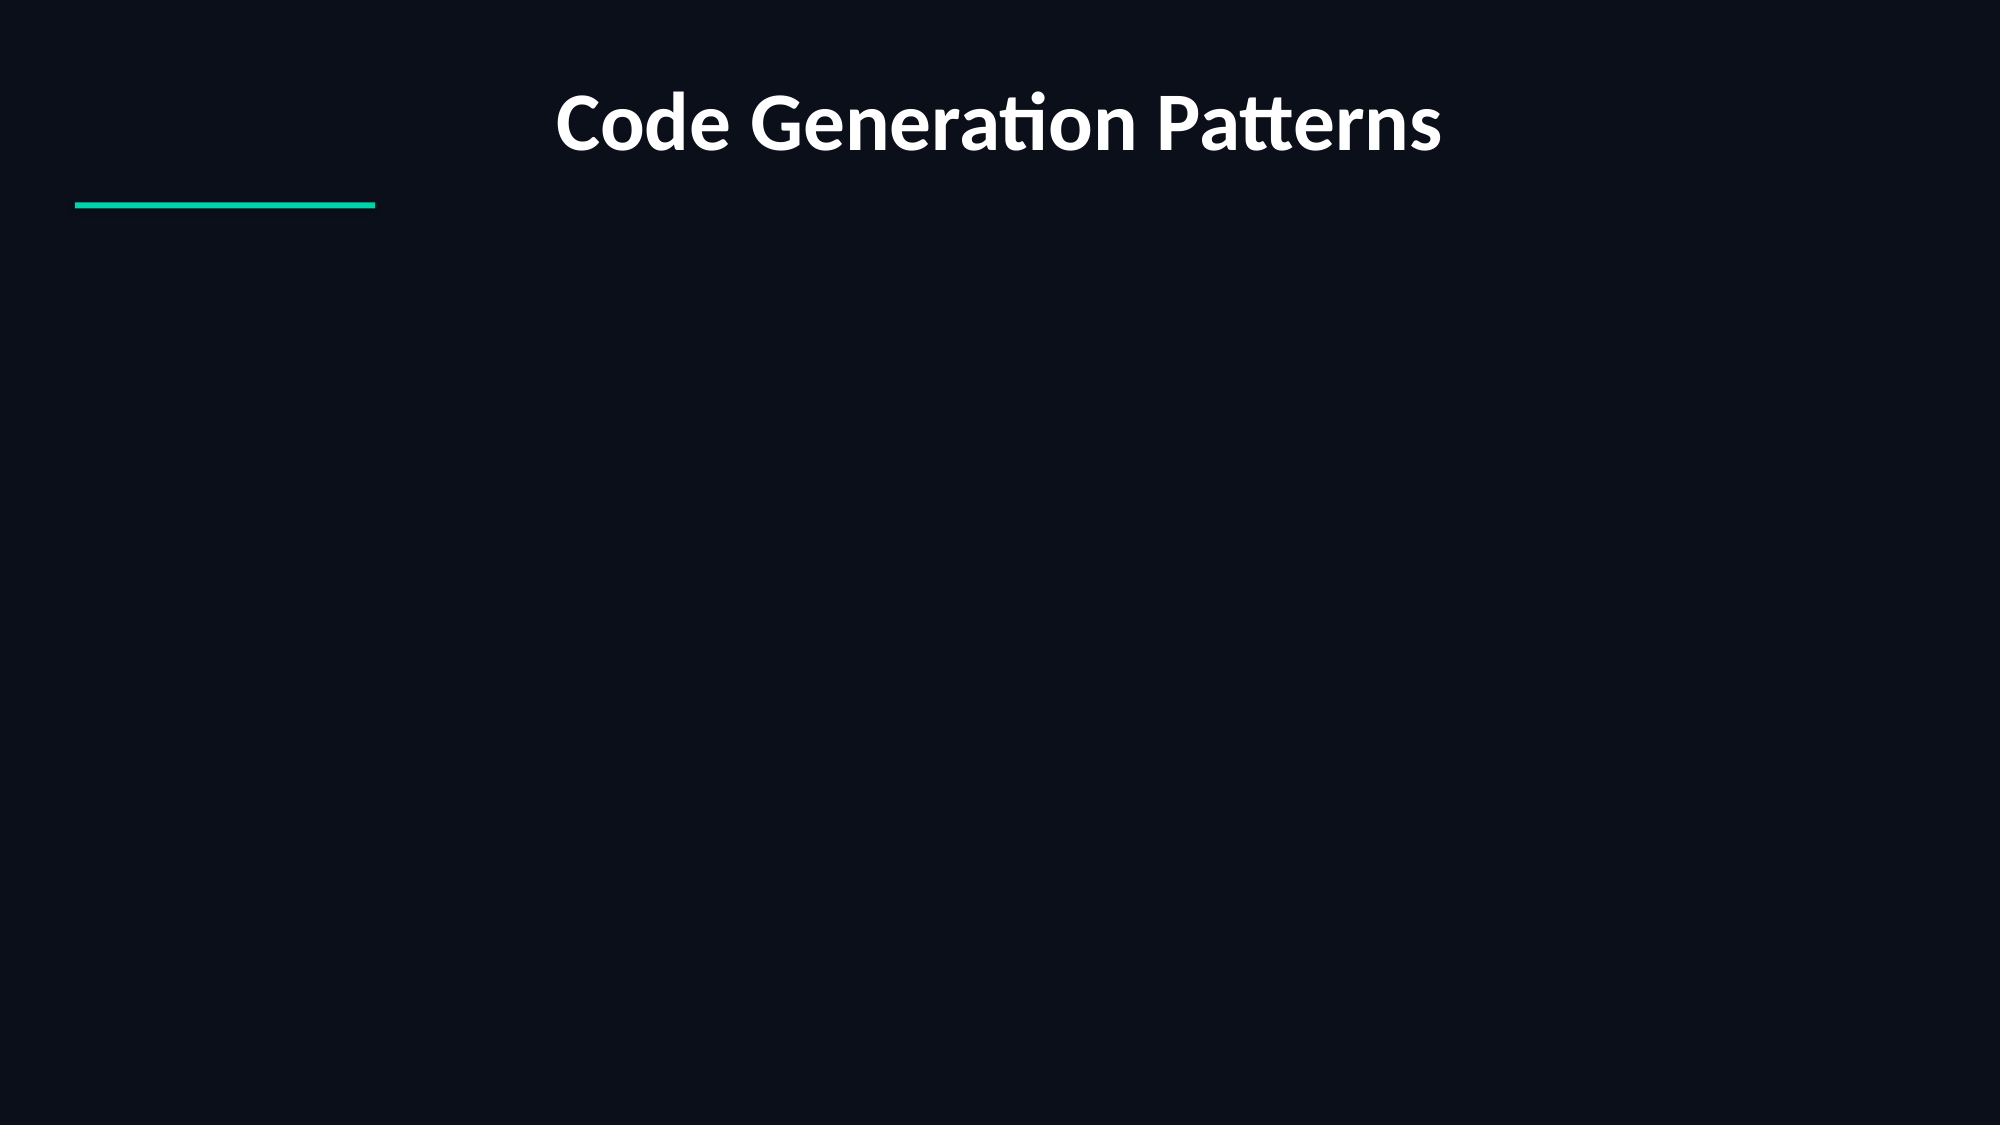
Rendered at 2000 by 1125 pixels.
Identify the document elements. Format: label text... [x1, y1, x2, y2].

text_box [74, 202, 376, 209]
text_box Code Generation Patterns [541, 60, 1459, 175]
